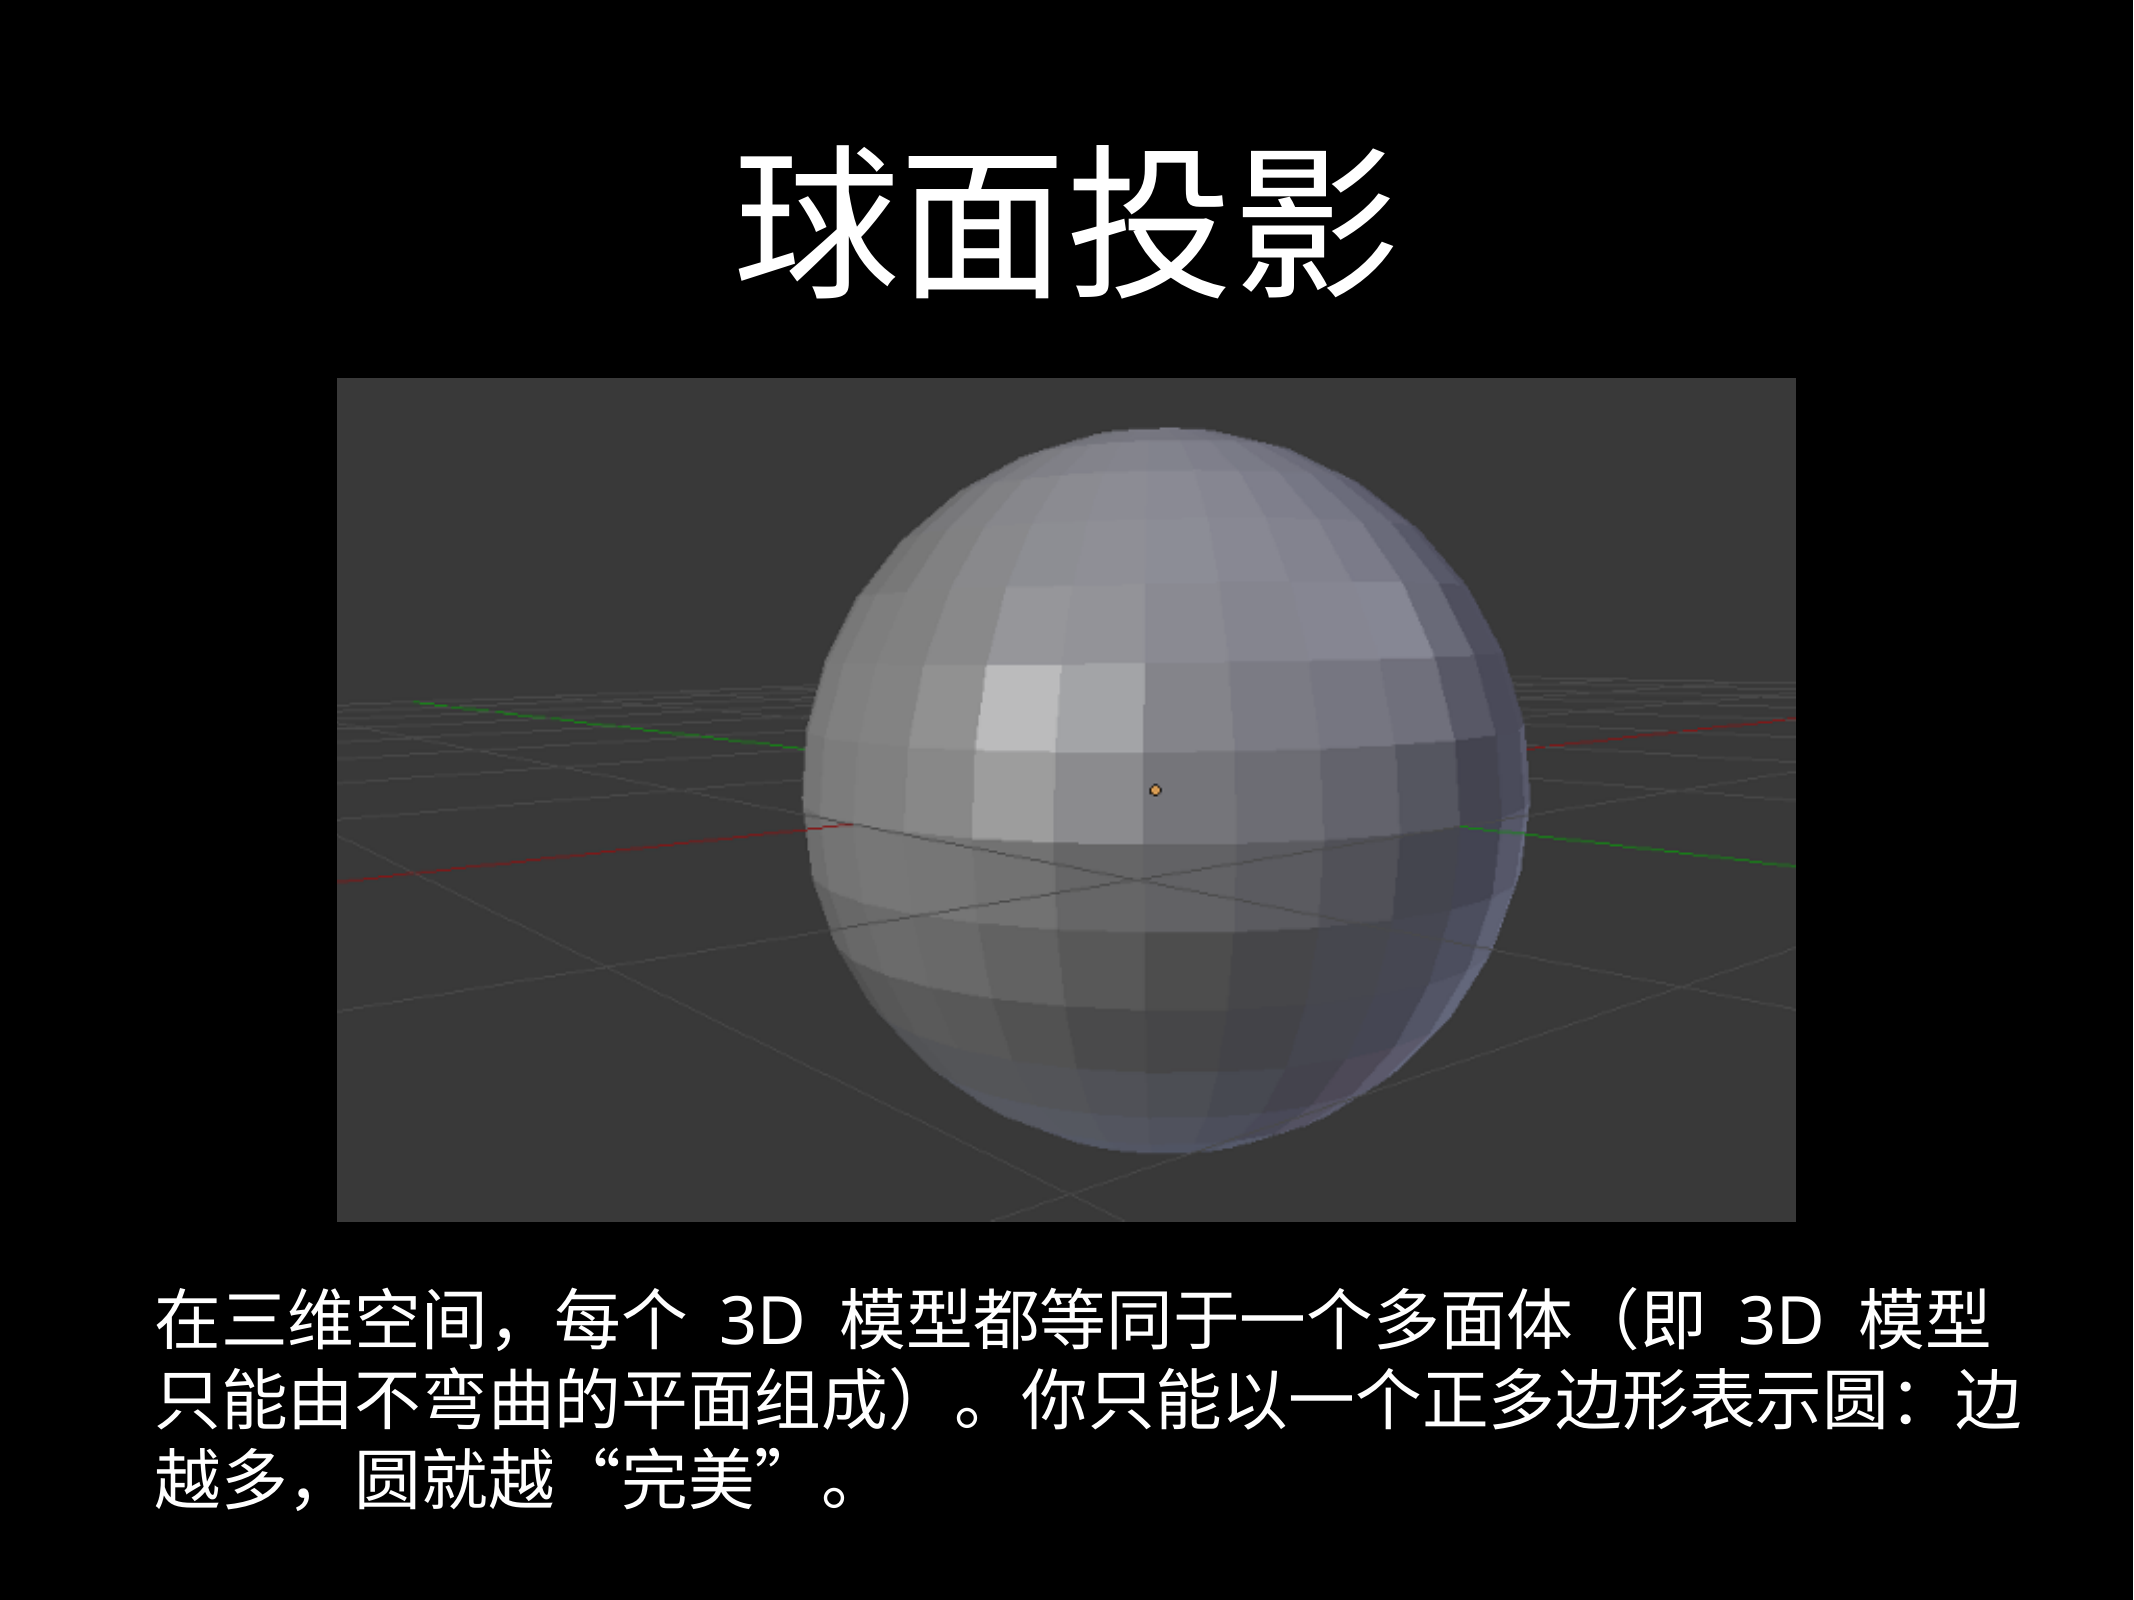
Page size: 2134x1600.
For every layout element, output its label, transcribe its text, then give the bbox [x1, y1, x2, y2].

picture [337, 377, 1796, 1223]
text_box 在三维空间，每个 3D 模型都等同于一个多面体（即 3D 模型只能由不弯曲的平面组成）。你只能以一个正多边形表示圆：边越多，圆就越“完美”。 [146, 1269, 2034, 1526]
title 球面投影 [155, 41, 1978, 397]
